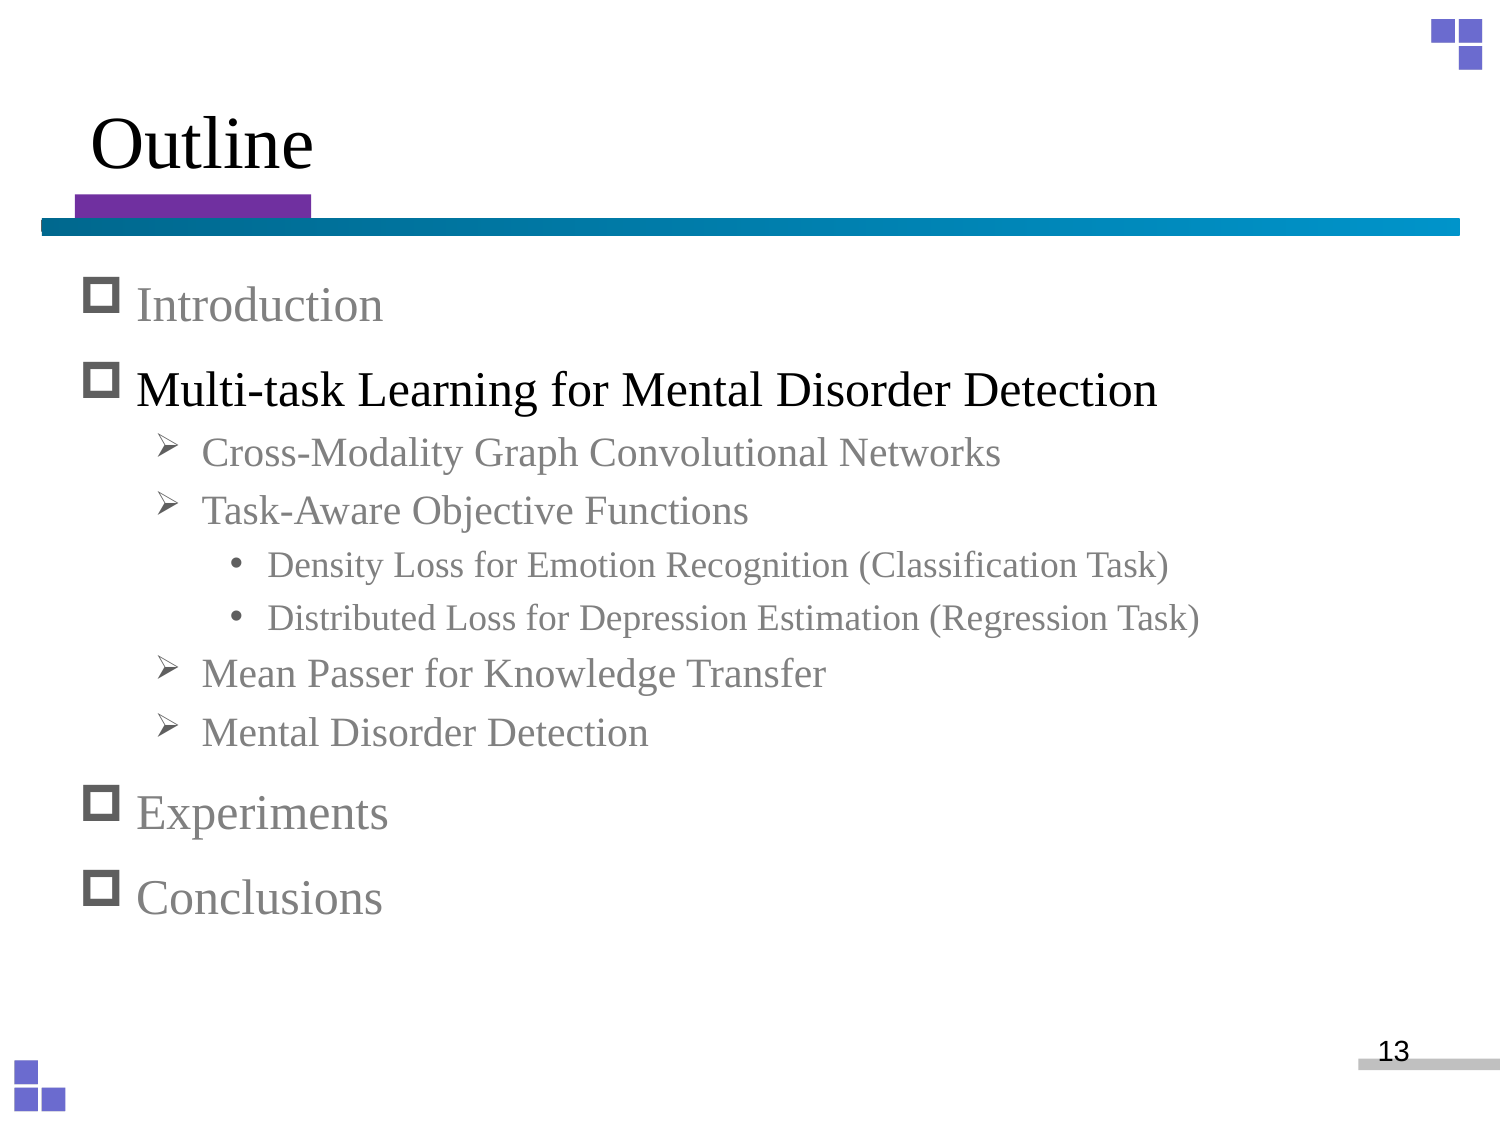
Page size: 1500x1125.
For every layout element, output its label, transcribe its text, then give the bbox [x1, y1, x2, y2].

list Introduction Multi-task Learning for Mental Disorder Detection Cross-Modality Graph Convolutional Networks Task-Aware Objective Functions Density Loss for Emotion Recognition (Classification Task) Distributed Loss for Depression Estimation (Regression Task) Mean Passer for Knowledge Transfer Mental Disorder Detection Experiments Conclusions [64, 263, 1415, 1071]
slide_number 13 [1074, 1024, 1425, 1103]
title Outline [75, 45, 1425, 233]
